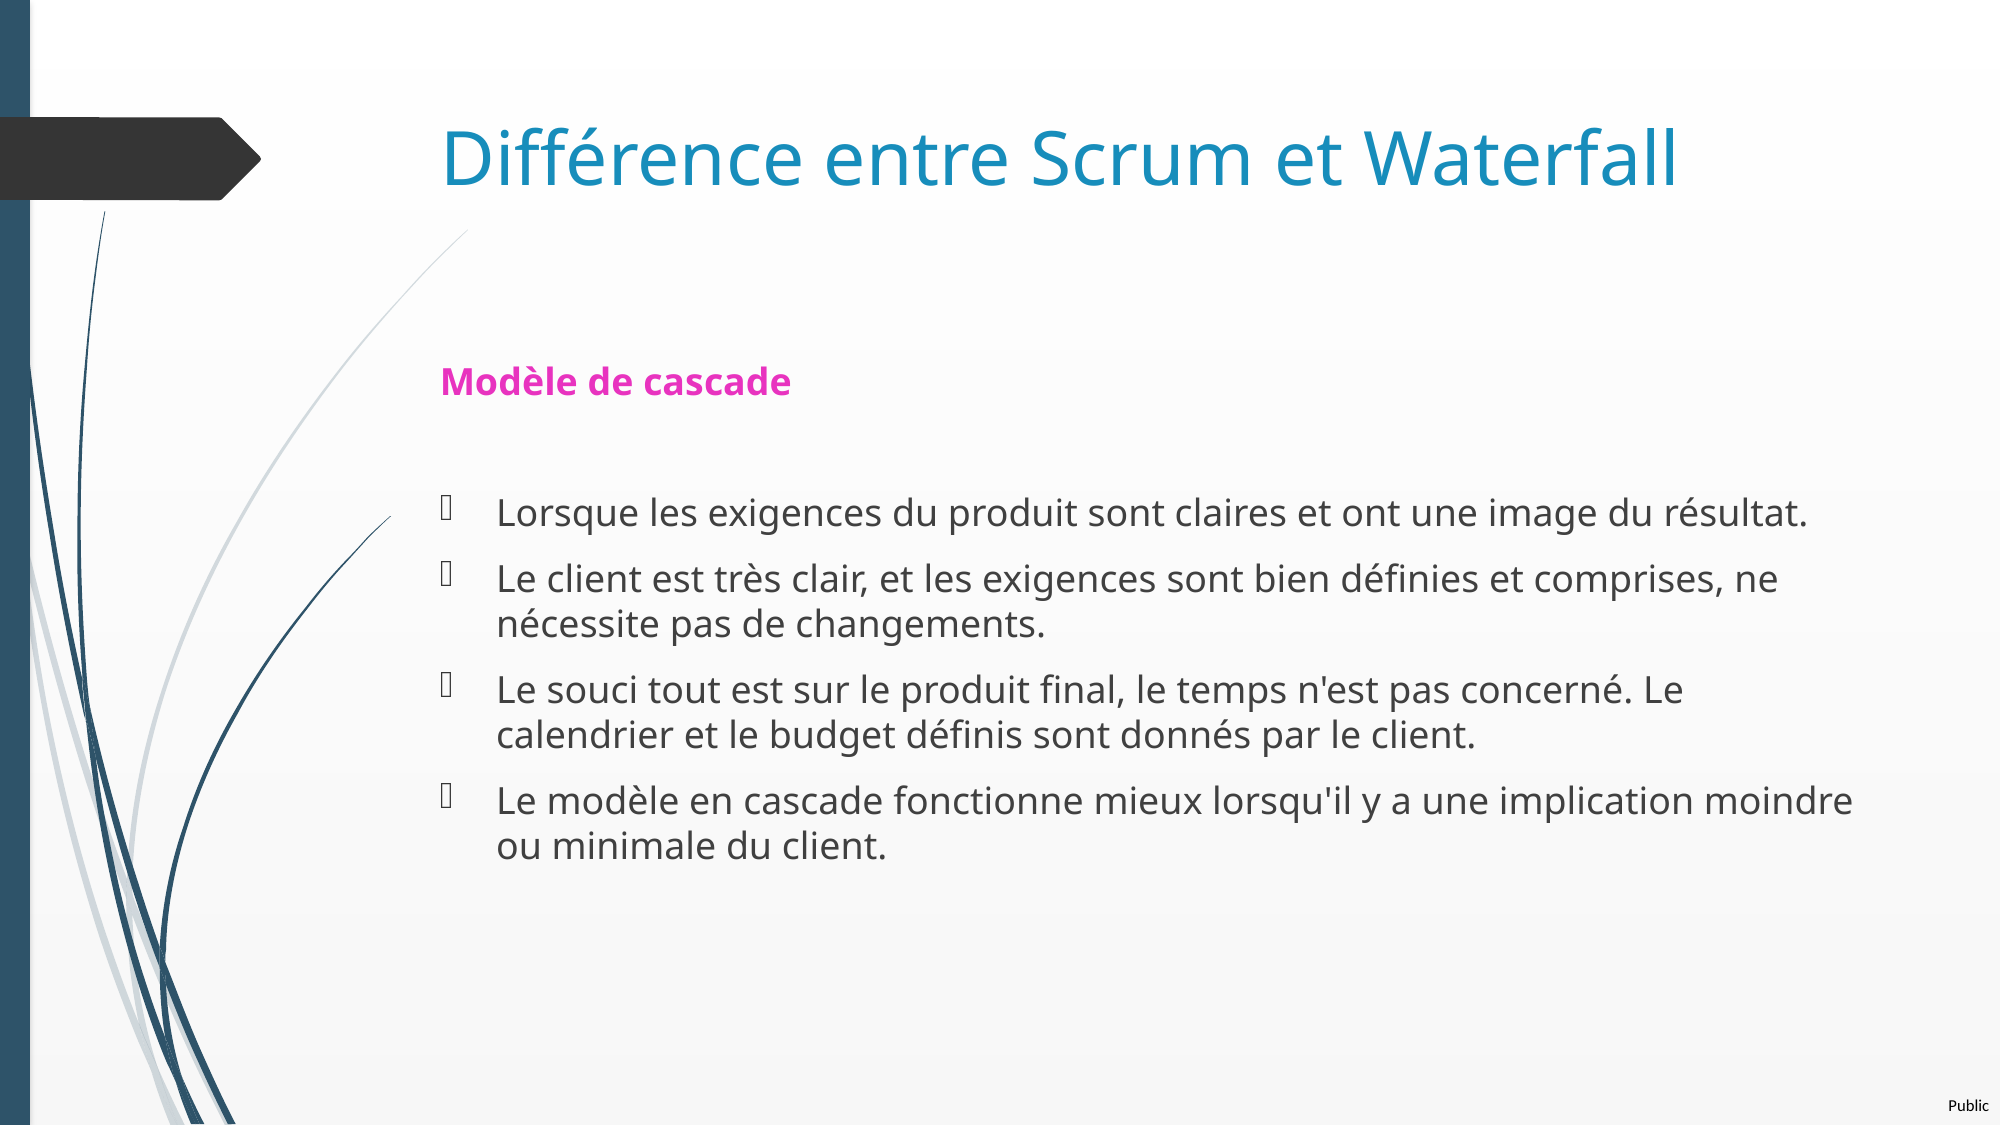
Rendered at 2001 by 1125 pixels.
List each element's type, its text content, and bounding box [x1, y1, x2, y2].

title Différence entre Scrum et Waterfall [425, 102, 1888, 313]
list Modèle de cascade Lorsque les exigences du produit sont claires et ont une image du résultat. Le client est très clair, et les exigences sont bien définies et comprises, ne nécessite pas de changements. Le souci tout est sur le produit final, le temps n'est pas concerné. Le calendrier et le budget définis sont donnés par le client. Le modèle en cascade fonctionne mieux lorsqu'il y a une implication moindre ou minimale du client. [424, 350, 1888, 970]
